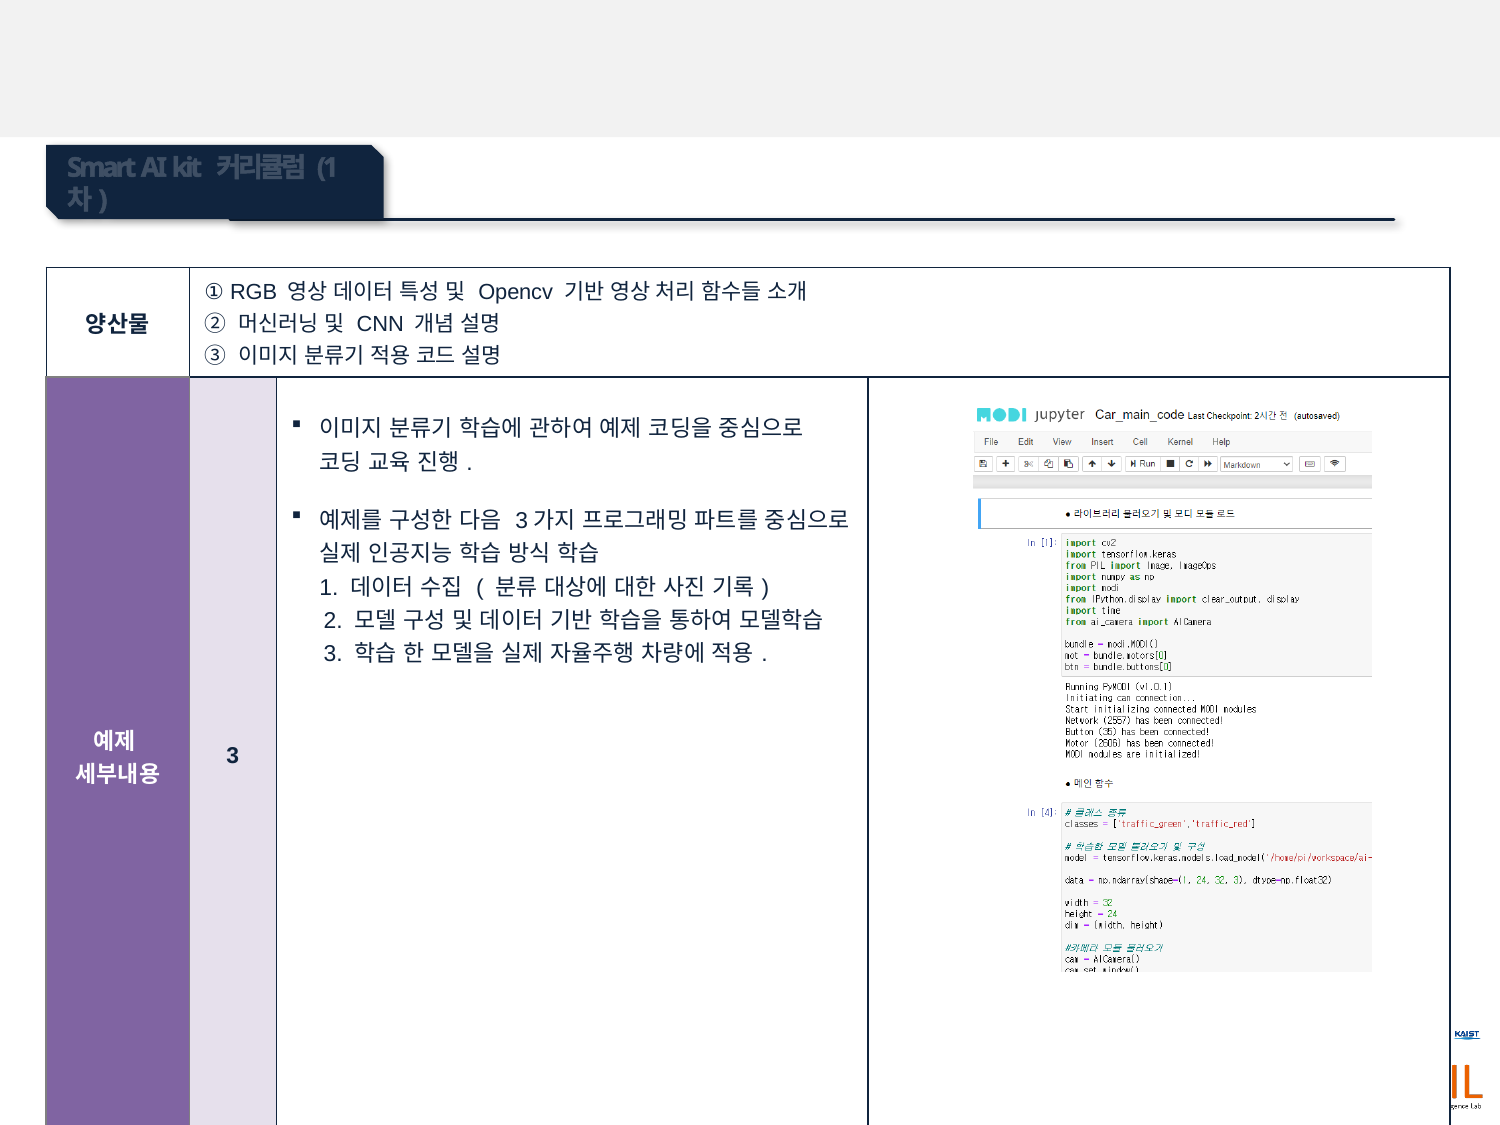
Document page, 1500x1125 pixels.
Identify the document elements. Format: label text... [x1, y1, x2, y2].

table_cell [869, 378, 1449, 1125]
table_header 양산물 [47, 268, 189, 376]
picture [1451, 1021, 1500, 1125]
picture [973, 408, 1372, 972]
text_box Smart AI kit 커리큘럼 (1차) [46, 144, 384, 220]
table_cell 3 [190, 378, 276, 1125]
table_header ① RGB 영상 데이터 특성 및 Opencv 기반 영상 처리 함수들 소개 ② 머신러닝 및 CNN 개념 설명 ③ 이미지 분류기 적용 코드 설명 [190, 268, 1449, 376]
table_cell 이미지 분류기 학습에 관하여 예제 코딩을 중심으로 코딩 교육 진행. 예제를 구성한 다음 3가지 프로그래밍 파트를 중심으로 실제 인공지능 학습 방식 학습 1. 데이터 수집 ( 분류 대상에 대한 사진 기록) 2. 모델 구성 및 데이터 기반 학습을 통하여 모델학습 3. 학습 한 모델을 실제 자율주행 차량에 적용. [277, 378, 867, 1125]
table_cell 예제 세부내용 [47, 378, 189, 1125]
